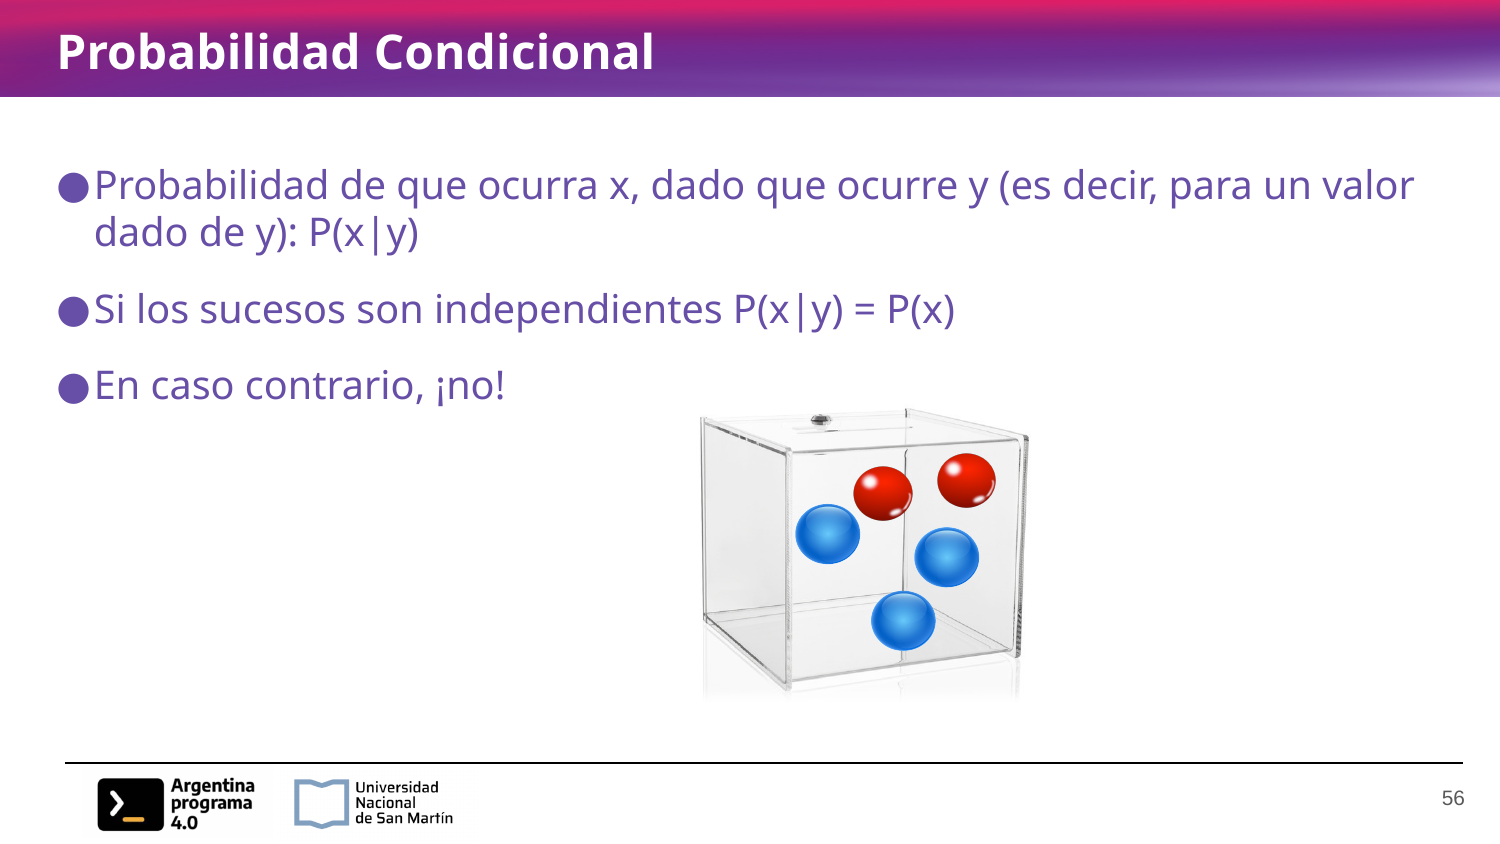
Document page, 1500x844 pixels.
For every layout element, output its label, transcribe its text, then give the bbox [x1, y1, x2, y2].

picture [277, 767, 478, 841]
picture [0, 0, 1500, 97]
title Probabilidad Condicional [51, 12, 1449, 88]
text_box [681, 371, 1045, 708]
slide_number ‹#› [1389, 764, 1480, 830]
list Probabilidad de que ocurra x, dado que ocurre y (es decir, para un valor dado de y): P(x|y) Si los sucesos son independientes P(x|y) = P(x) En caso contrario, ¡no! [51, 136, 1449, 431]
picture [82, 764, 273, 838]
